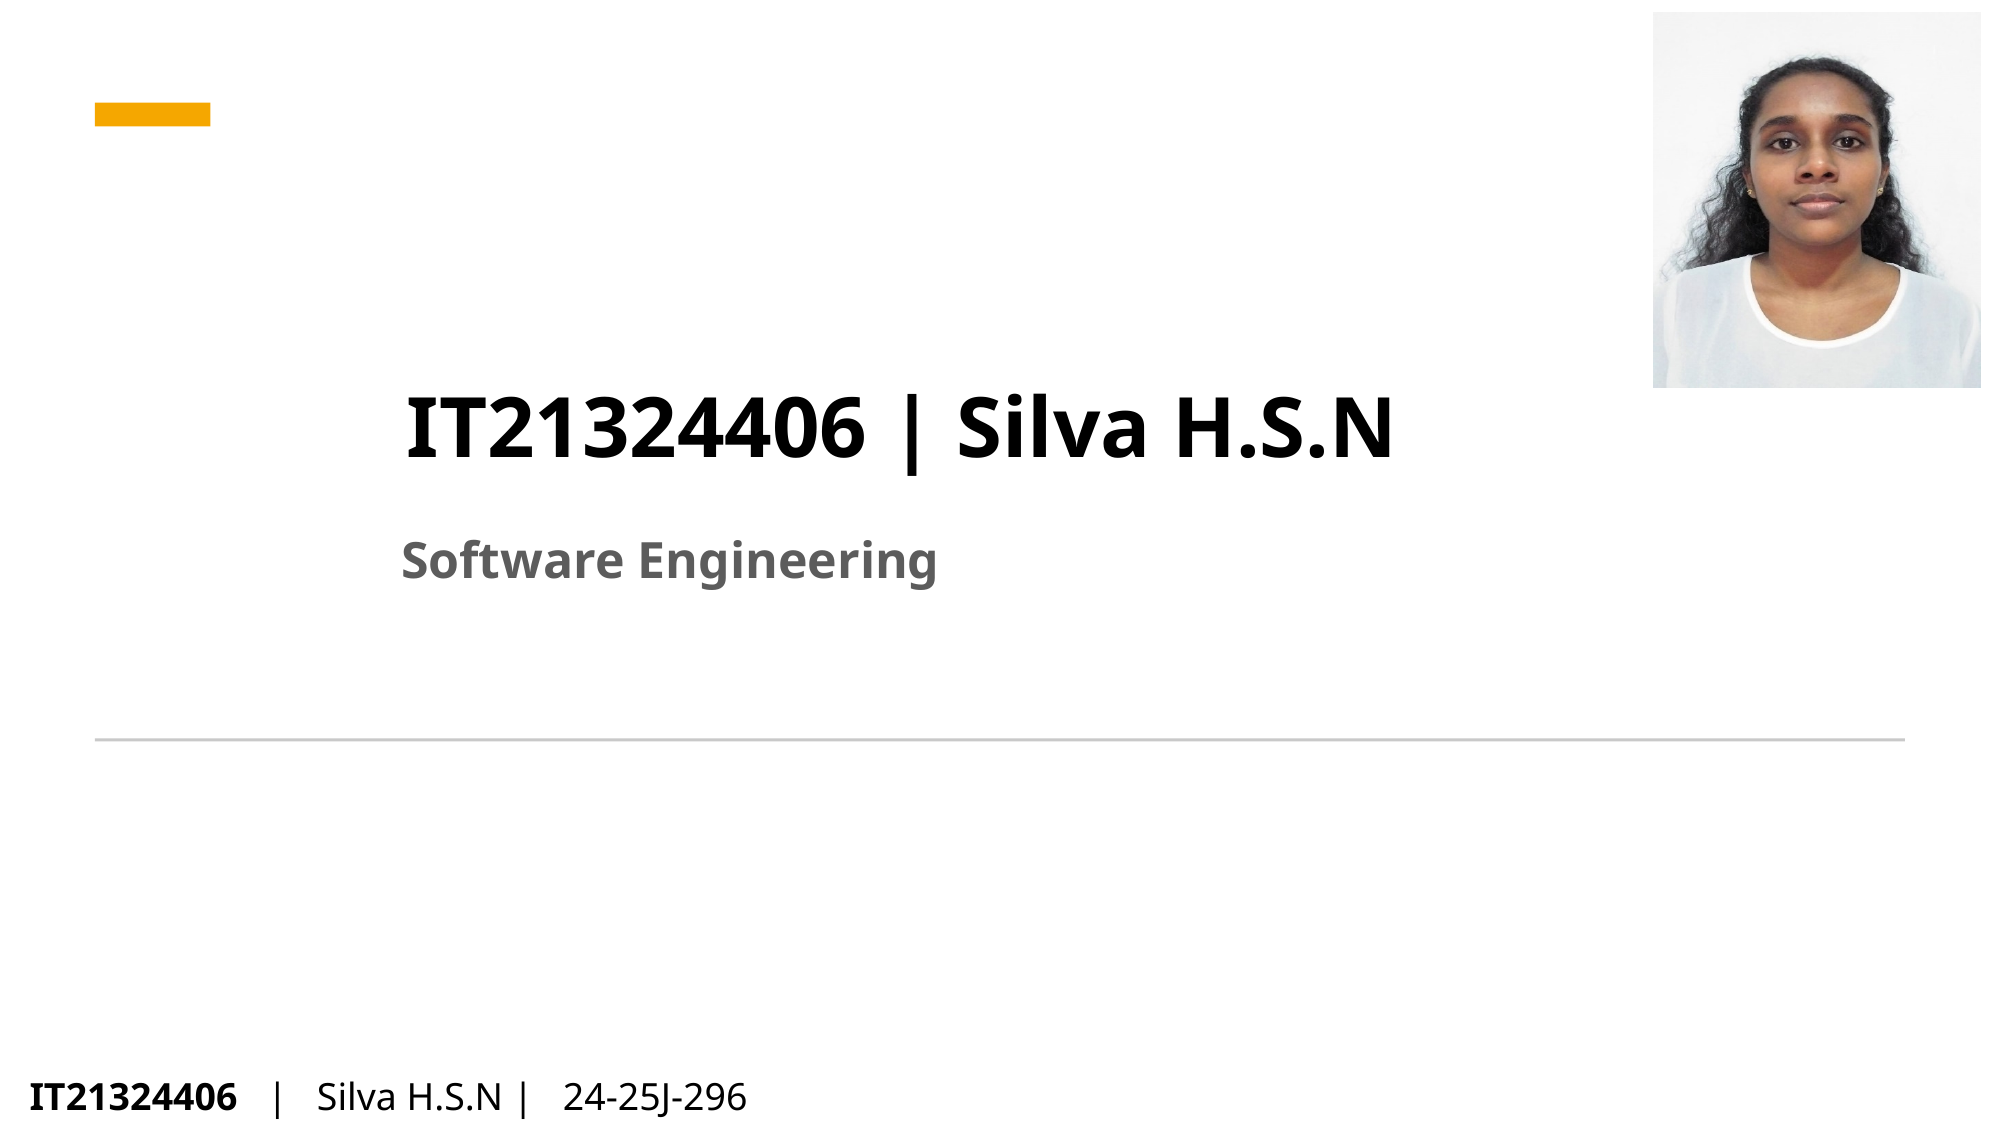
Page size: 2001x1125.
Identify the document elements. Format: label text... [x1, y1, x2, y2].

text_box IT21324406 | Silva H.S.N [220, 445, 1584, 584]
text_box IT21324406 | Silva H.S.N | 24-25J-296 [14, 1064, 1134, 1125]
text_box Software Engineering [386, 515, 1016, 610]
picture [1653, 12, 1981, 388]
